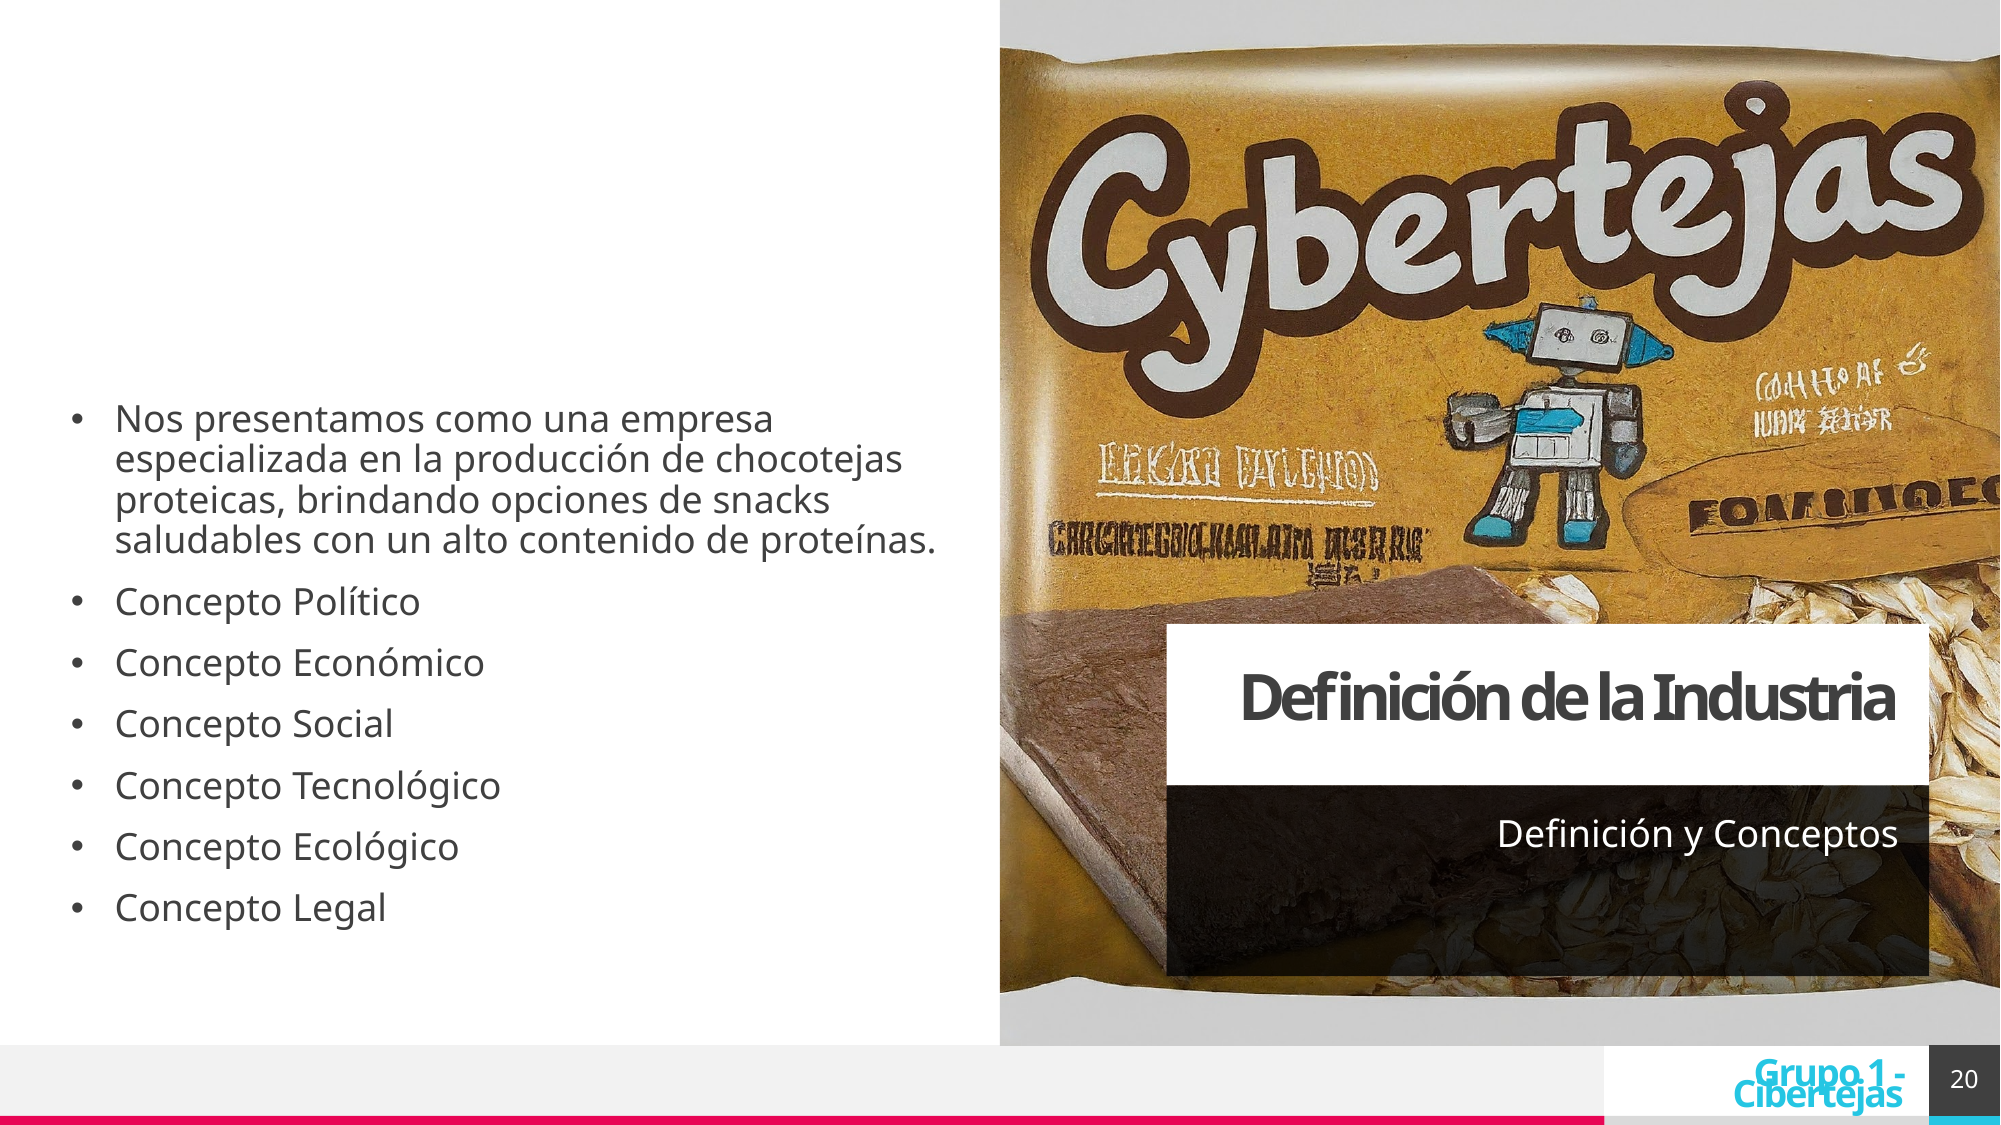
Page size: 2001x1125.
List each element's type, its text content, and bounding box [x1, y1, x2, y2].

slide_number 20 [1929, 1046, 2000, 1116]
list Nos presentamos como una empresa especializada en la producción de chocotejas proteicas, brindando opciones de snacks saludables con un alto contenido de proteínas. Concepto Político Concepto Económico Concepto Social Concepto Tecnológico Concepto Ecológico Concepto Legal [70, 383, 969, 930]
picture [999, 0, 2000, 1046]
